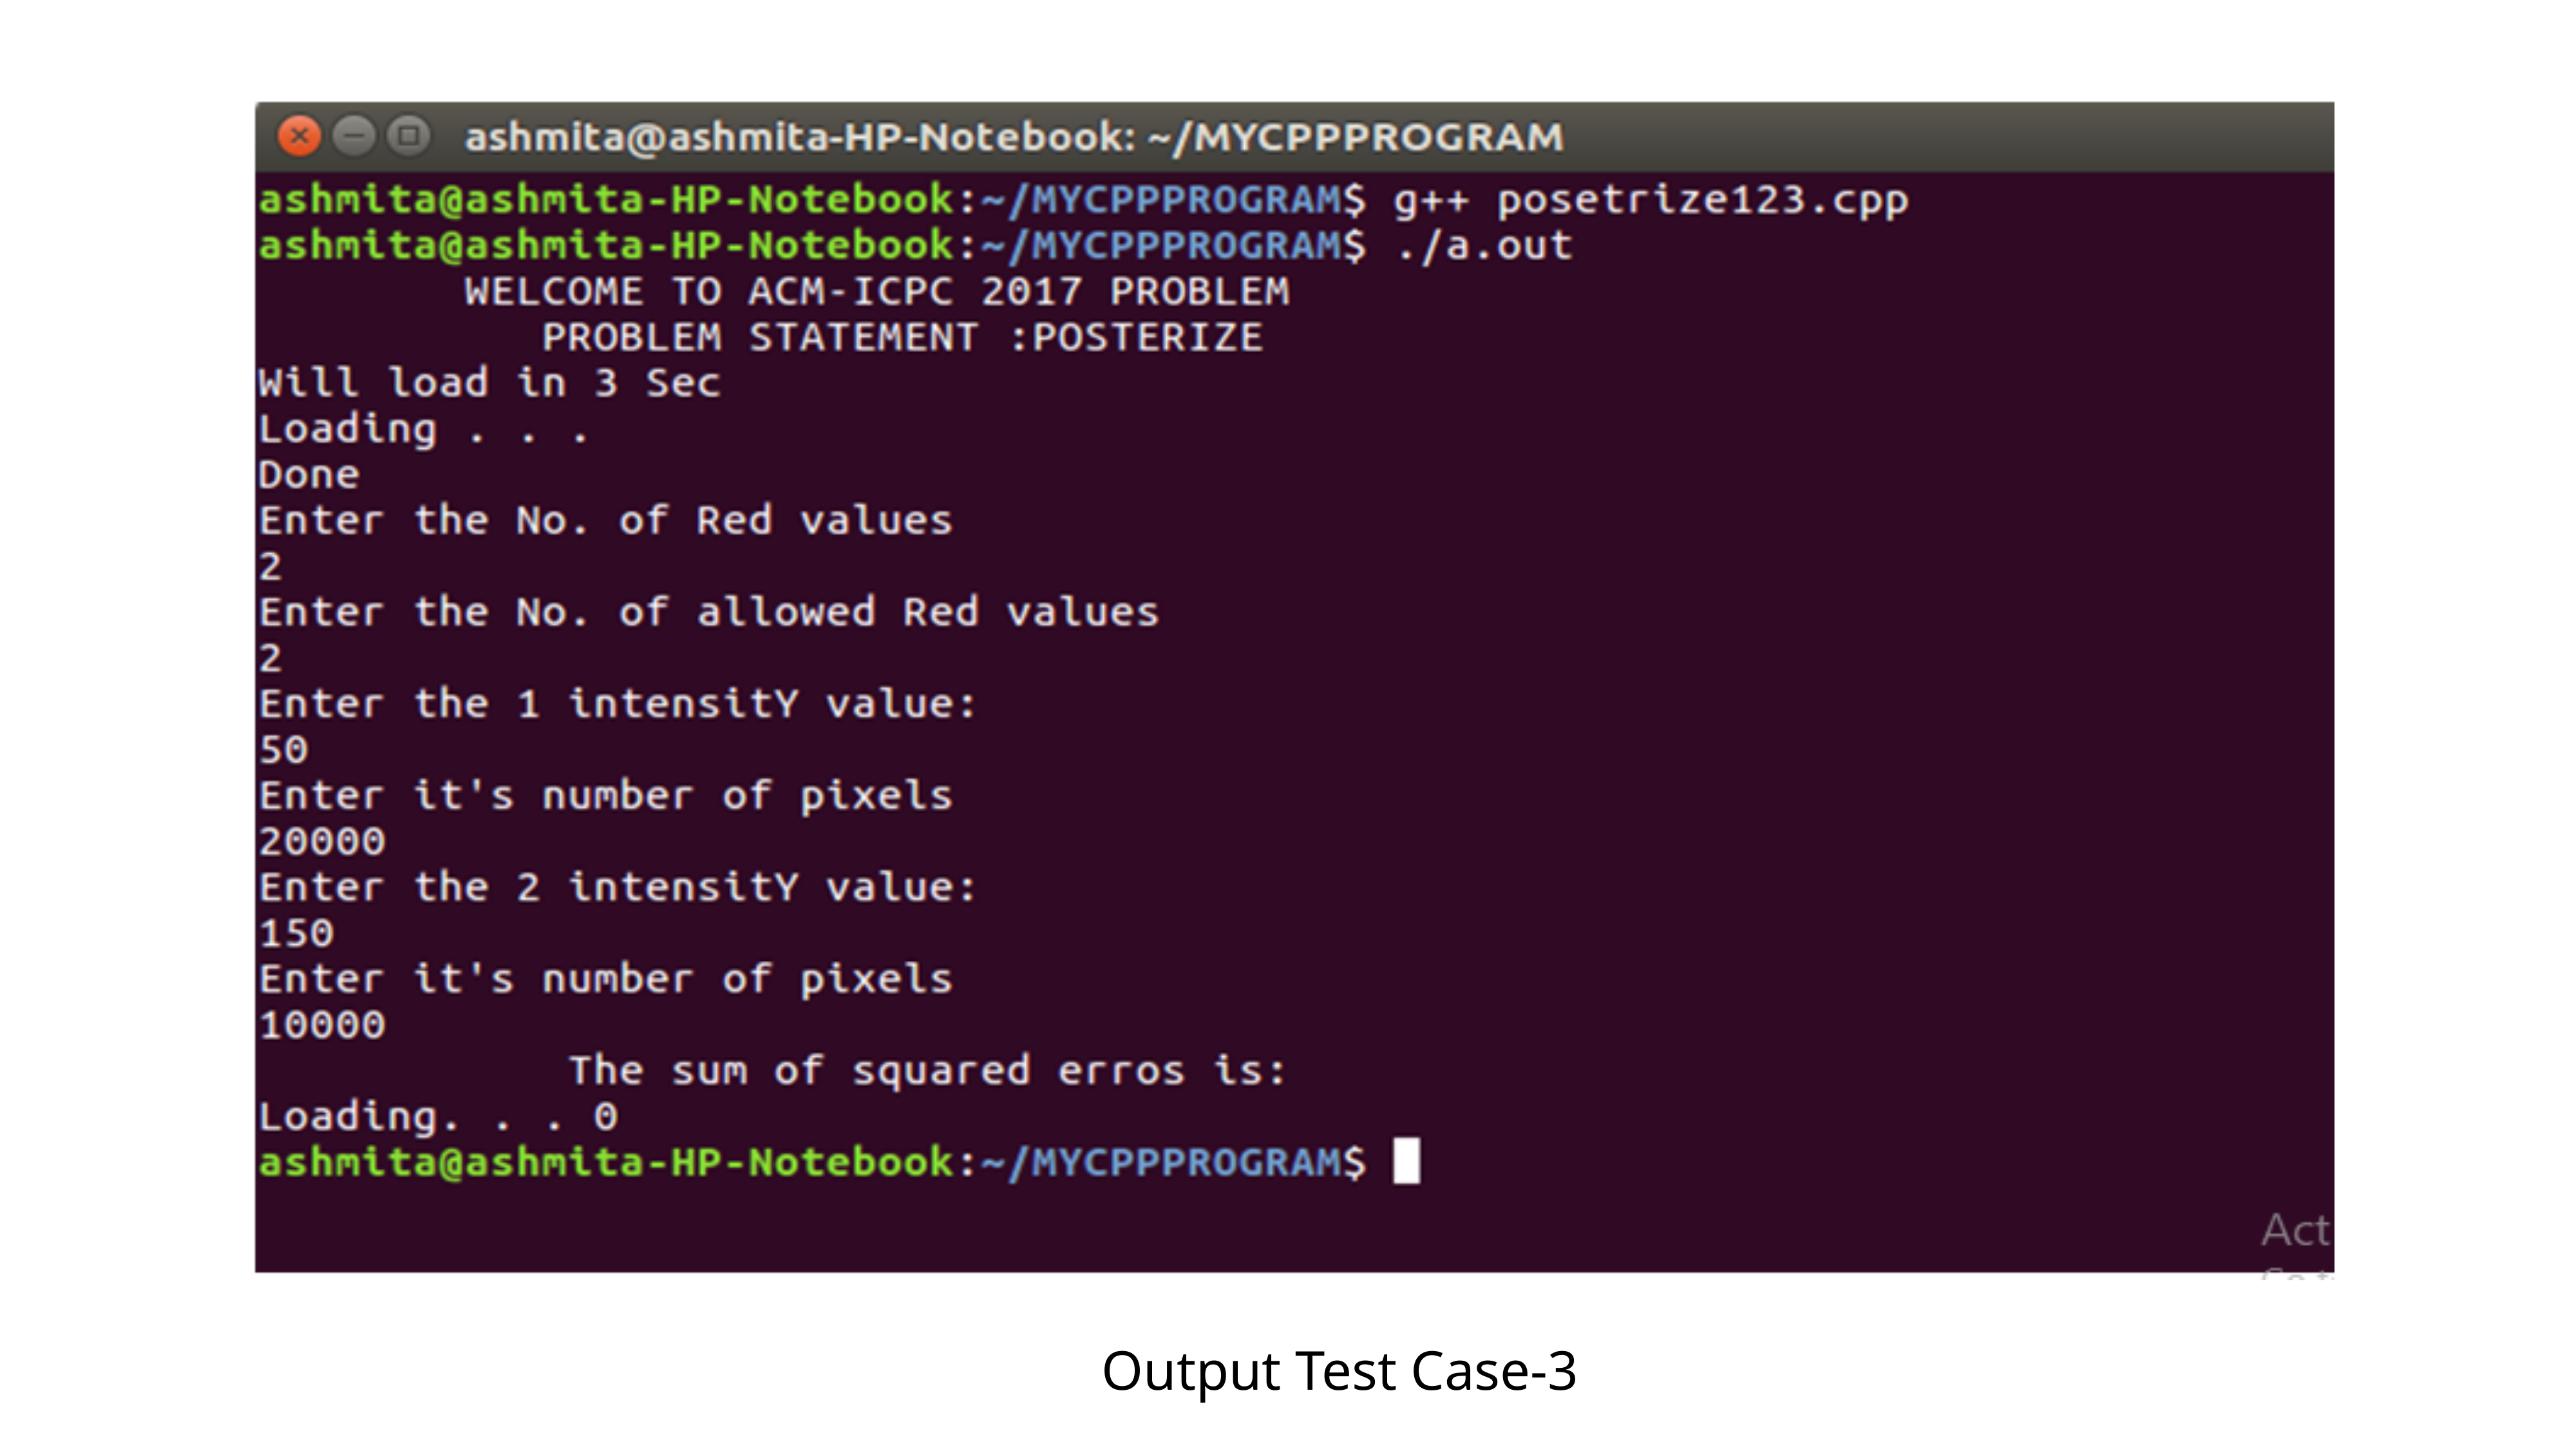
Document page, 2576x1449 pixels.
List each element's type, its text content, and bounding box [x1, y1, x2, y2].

text_box Output Test Case-3 [837, 1331, 1844, 1406]
picture [241, 96, 2335, 1280]
